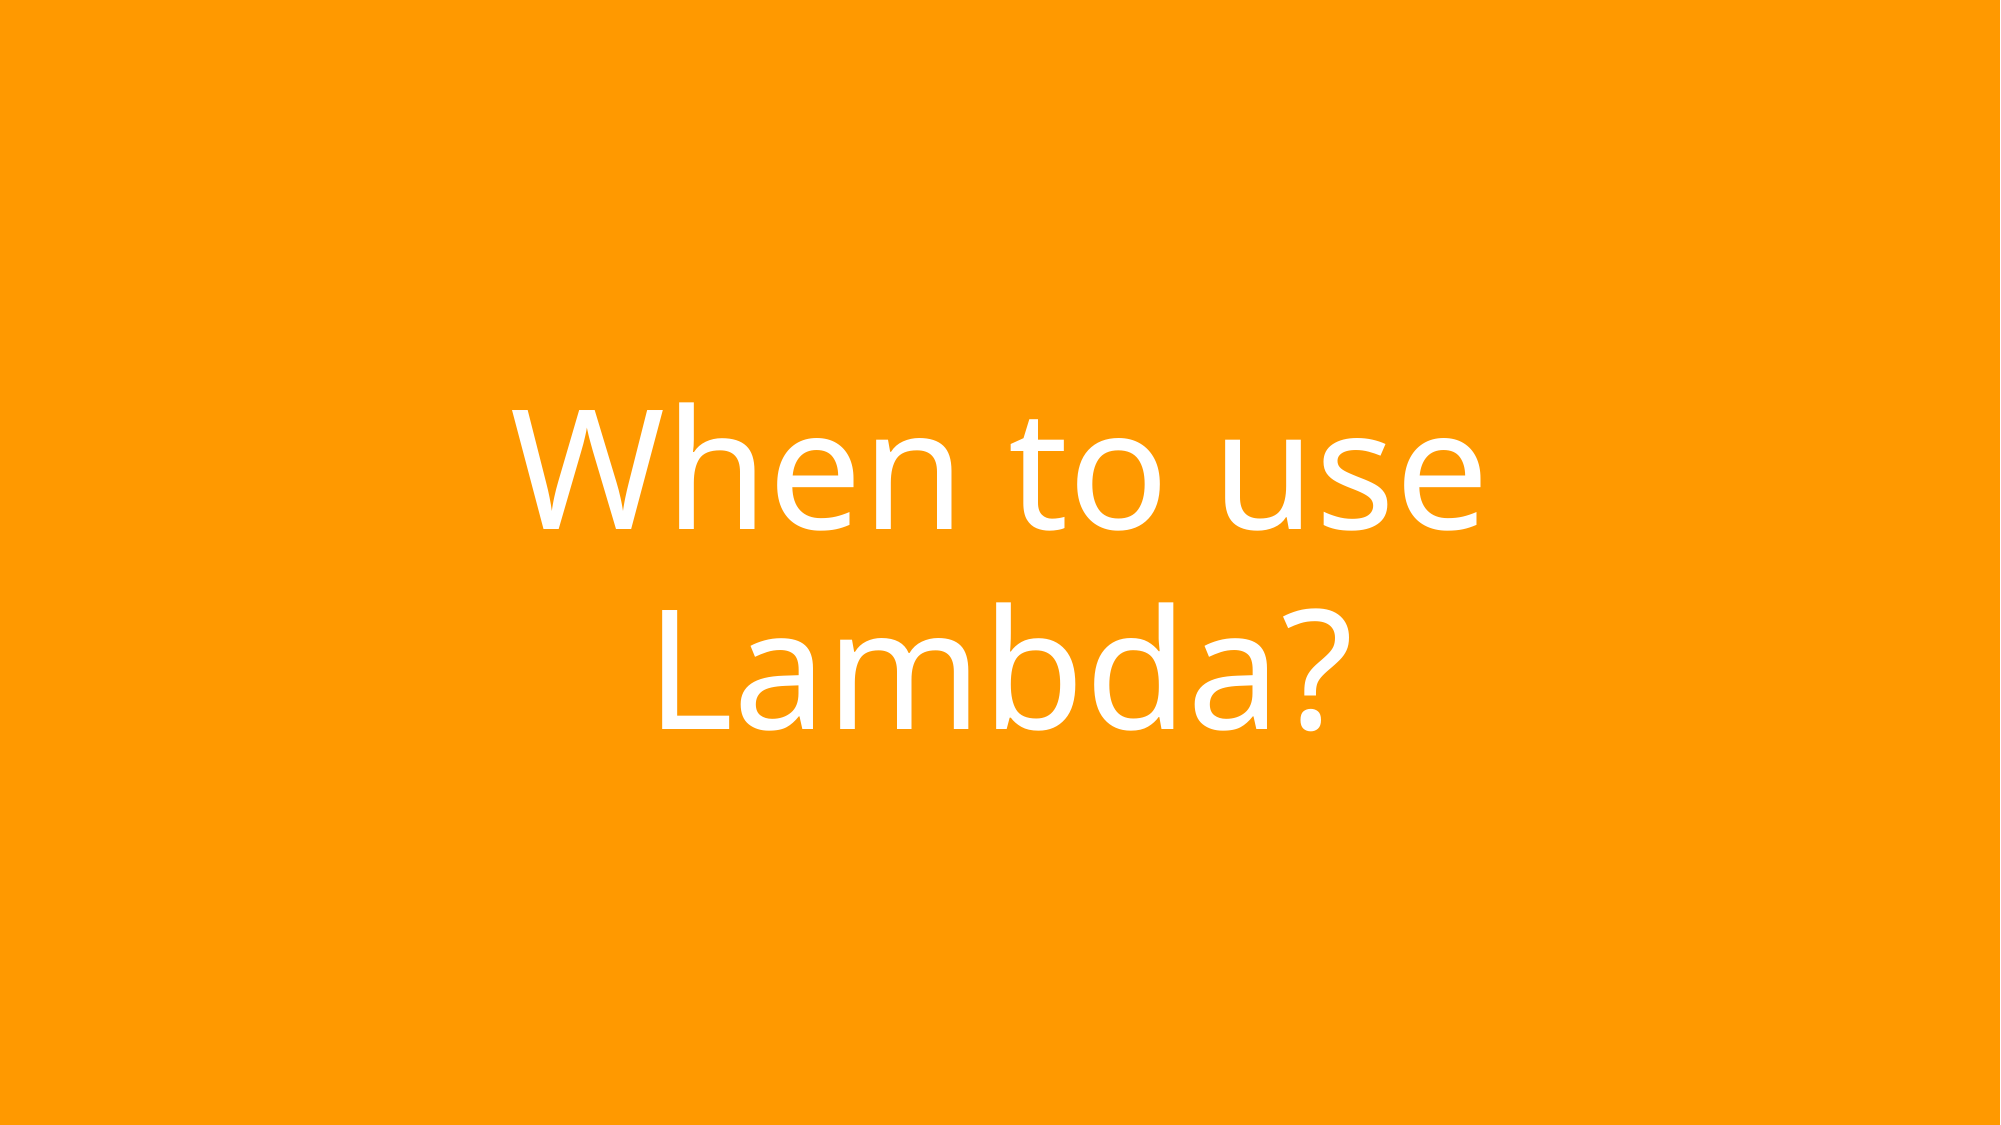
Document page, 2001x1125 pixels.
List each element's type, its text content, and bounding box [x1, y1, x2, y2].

list When to use Lambda? [304, 312, 1696, 813]
